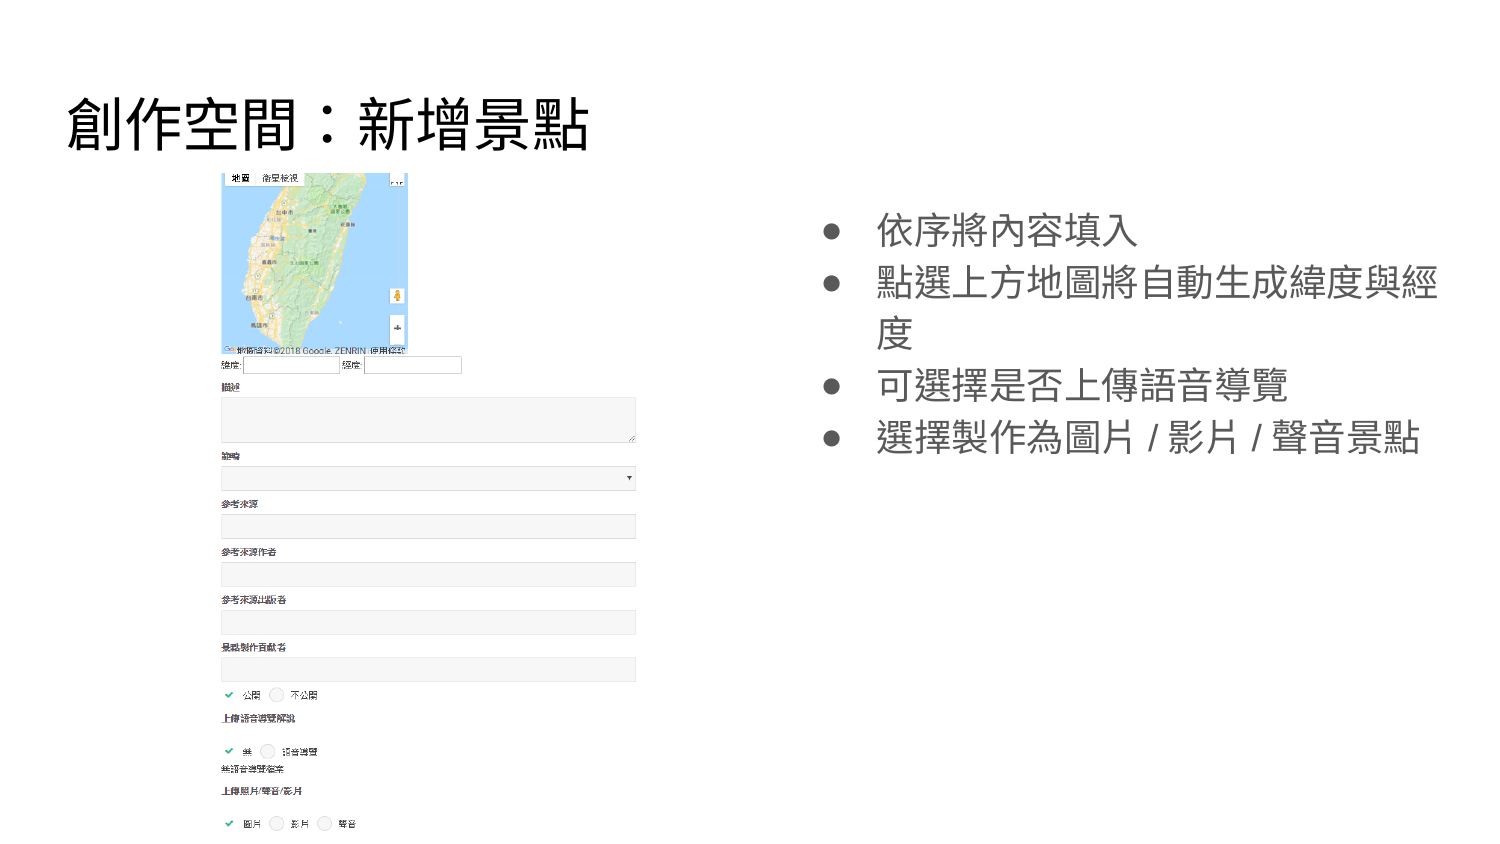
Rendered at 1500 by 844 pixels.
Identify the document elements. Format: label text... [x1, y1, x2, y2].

title 創作空間：新增景點 [51, 72, 1449, 167]
picture [35, 173, 773, 833]
list 依序將內容填入 點選上方地圖將自動生成緯度與經度 可選擇是否上傳語音導覽 選擇製作為圖片/影片/聲音景點 [786, 185, 1470, 750]
